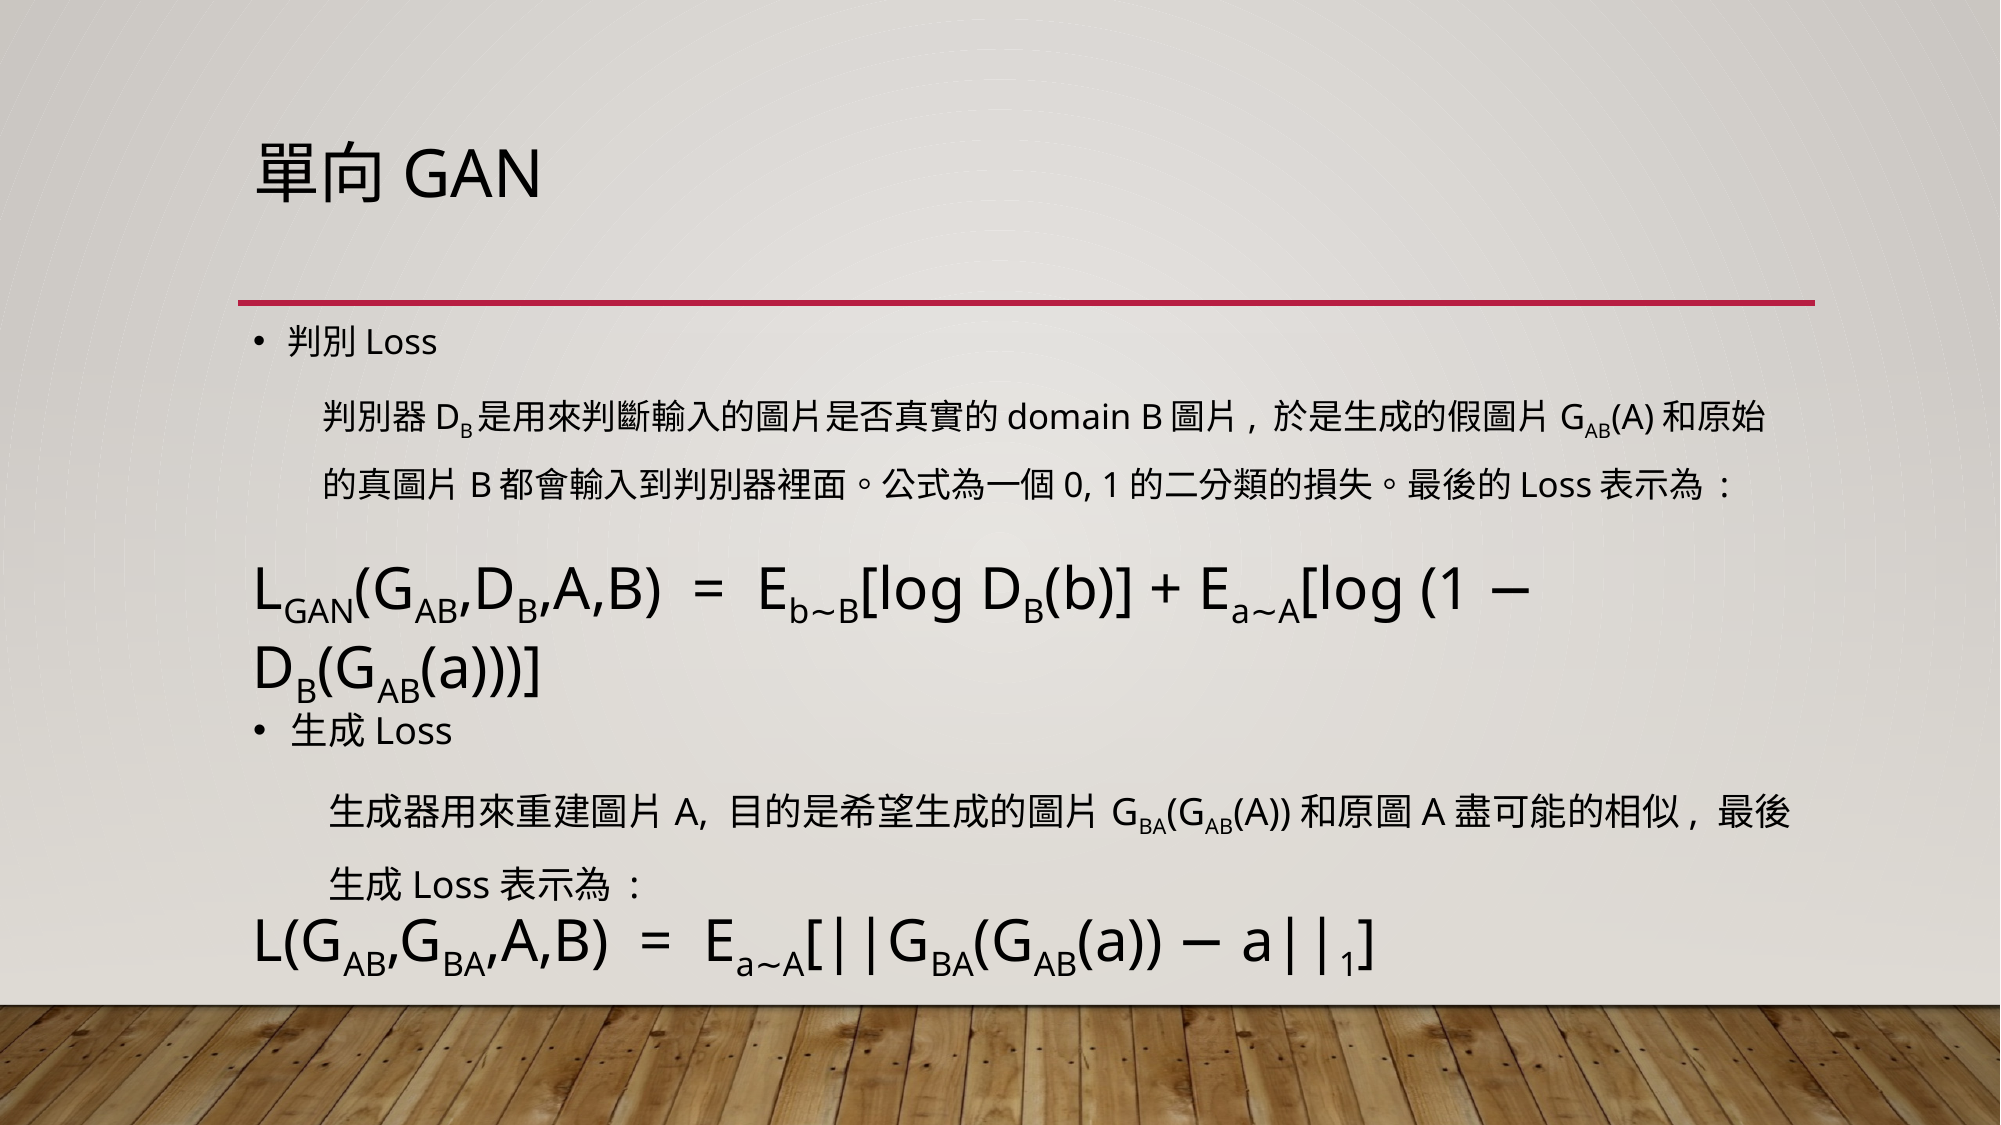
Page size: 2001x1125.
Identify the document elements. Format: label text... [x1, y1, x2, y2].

text_box L(GAB,GBA,A,B) = Ea∼A[||GBA(GAB(a)) − a||1] [238, 895, 1814, 991]
text_box 生成Loss 生成器用來重建圖片A, 目的是希望生成的圖片GBA(GAB(A))和原圖A盡可能的相似, 最後生成Loss表示為 : [238, 676, 1814, 855]
title 單向GAN [238, 131, 1814, 290]
text_box LGAN(GAB,DB,A,B) = Eb∼B[log DB(b)] + Ea∼A[log (1 − DB(GAB(a)))] [238, 543, 1814, 676]
picture [0, 1005, 2000, 1125]
text_box 判別Loss 判別器DB是用來判斷輸入的圖片是否真實的domain B圖片, 於是生成的假圖片GAB(A)和原始的真圖片B都會輸入到判別器裡面。公式為一個0, 1的二分類的損失。最後的Loss表示為 : [238, 290, 1814, 530]
